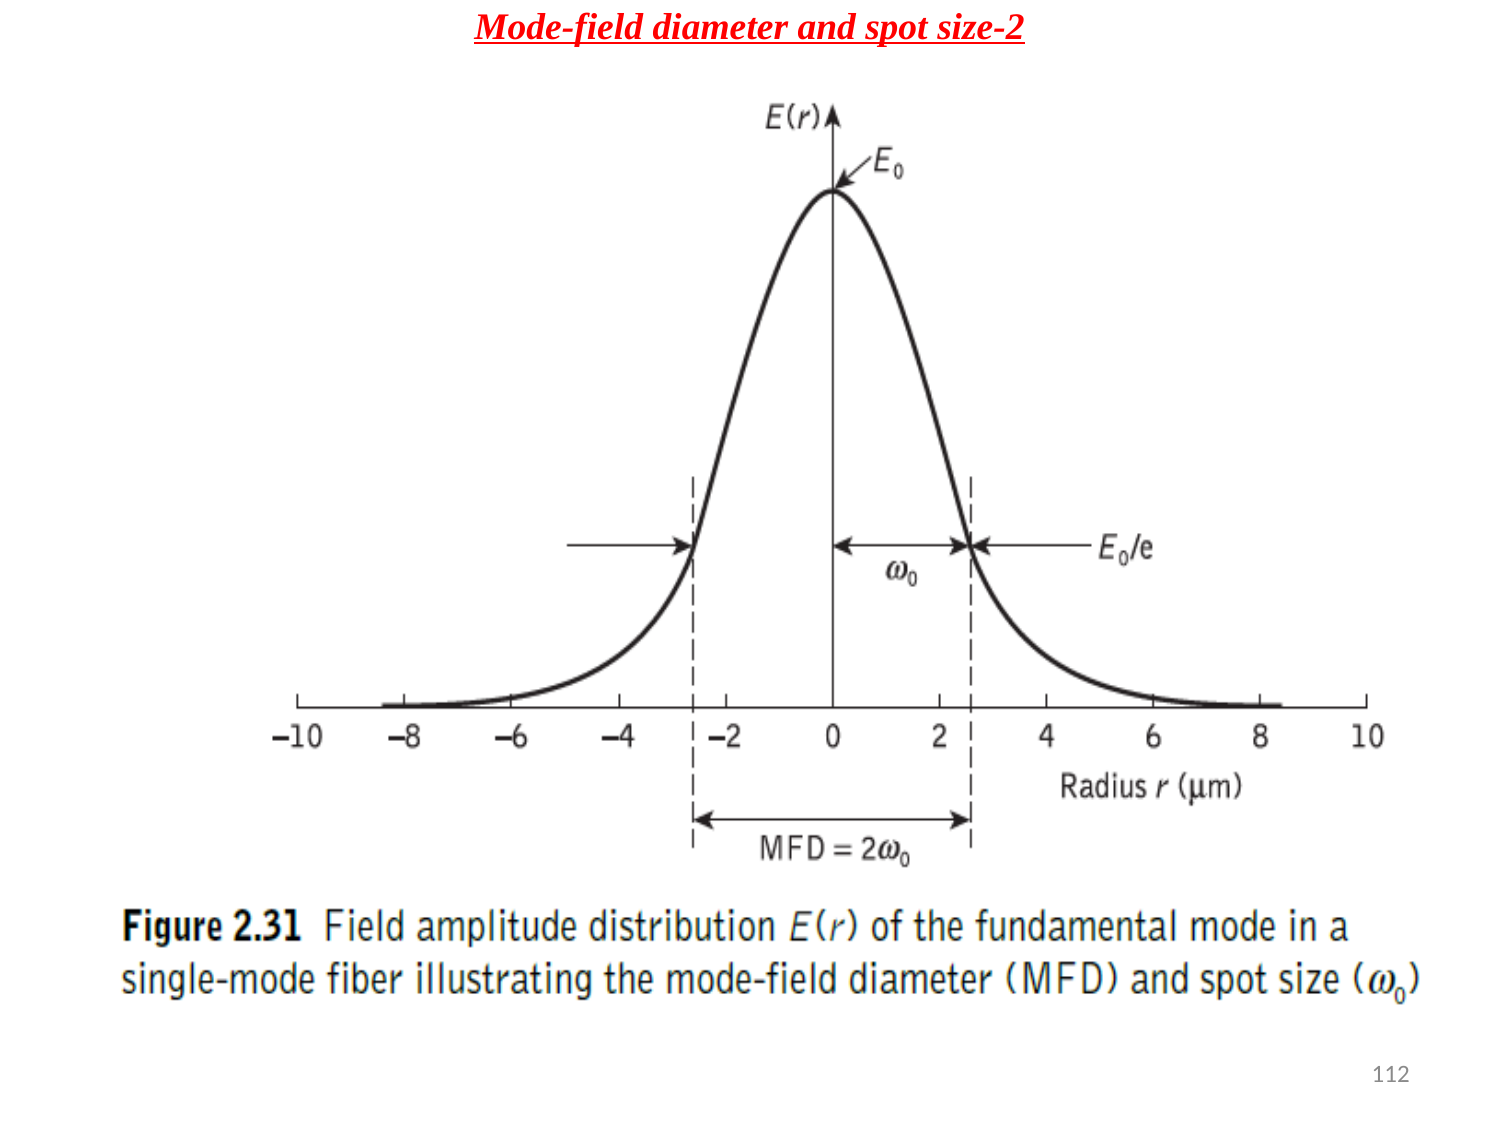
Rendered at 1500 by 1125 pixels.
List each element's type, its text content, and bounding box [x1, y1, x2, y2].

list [87, 87, 1426, 1013]
title Mode-field diameter and spot size-2 [24, 0, 1475, 50]
slide_number 112 [1074, 1042, 1425, 1103]
